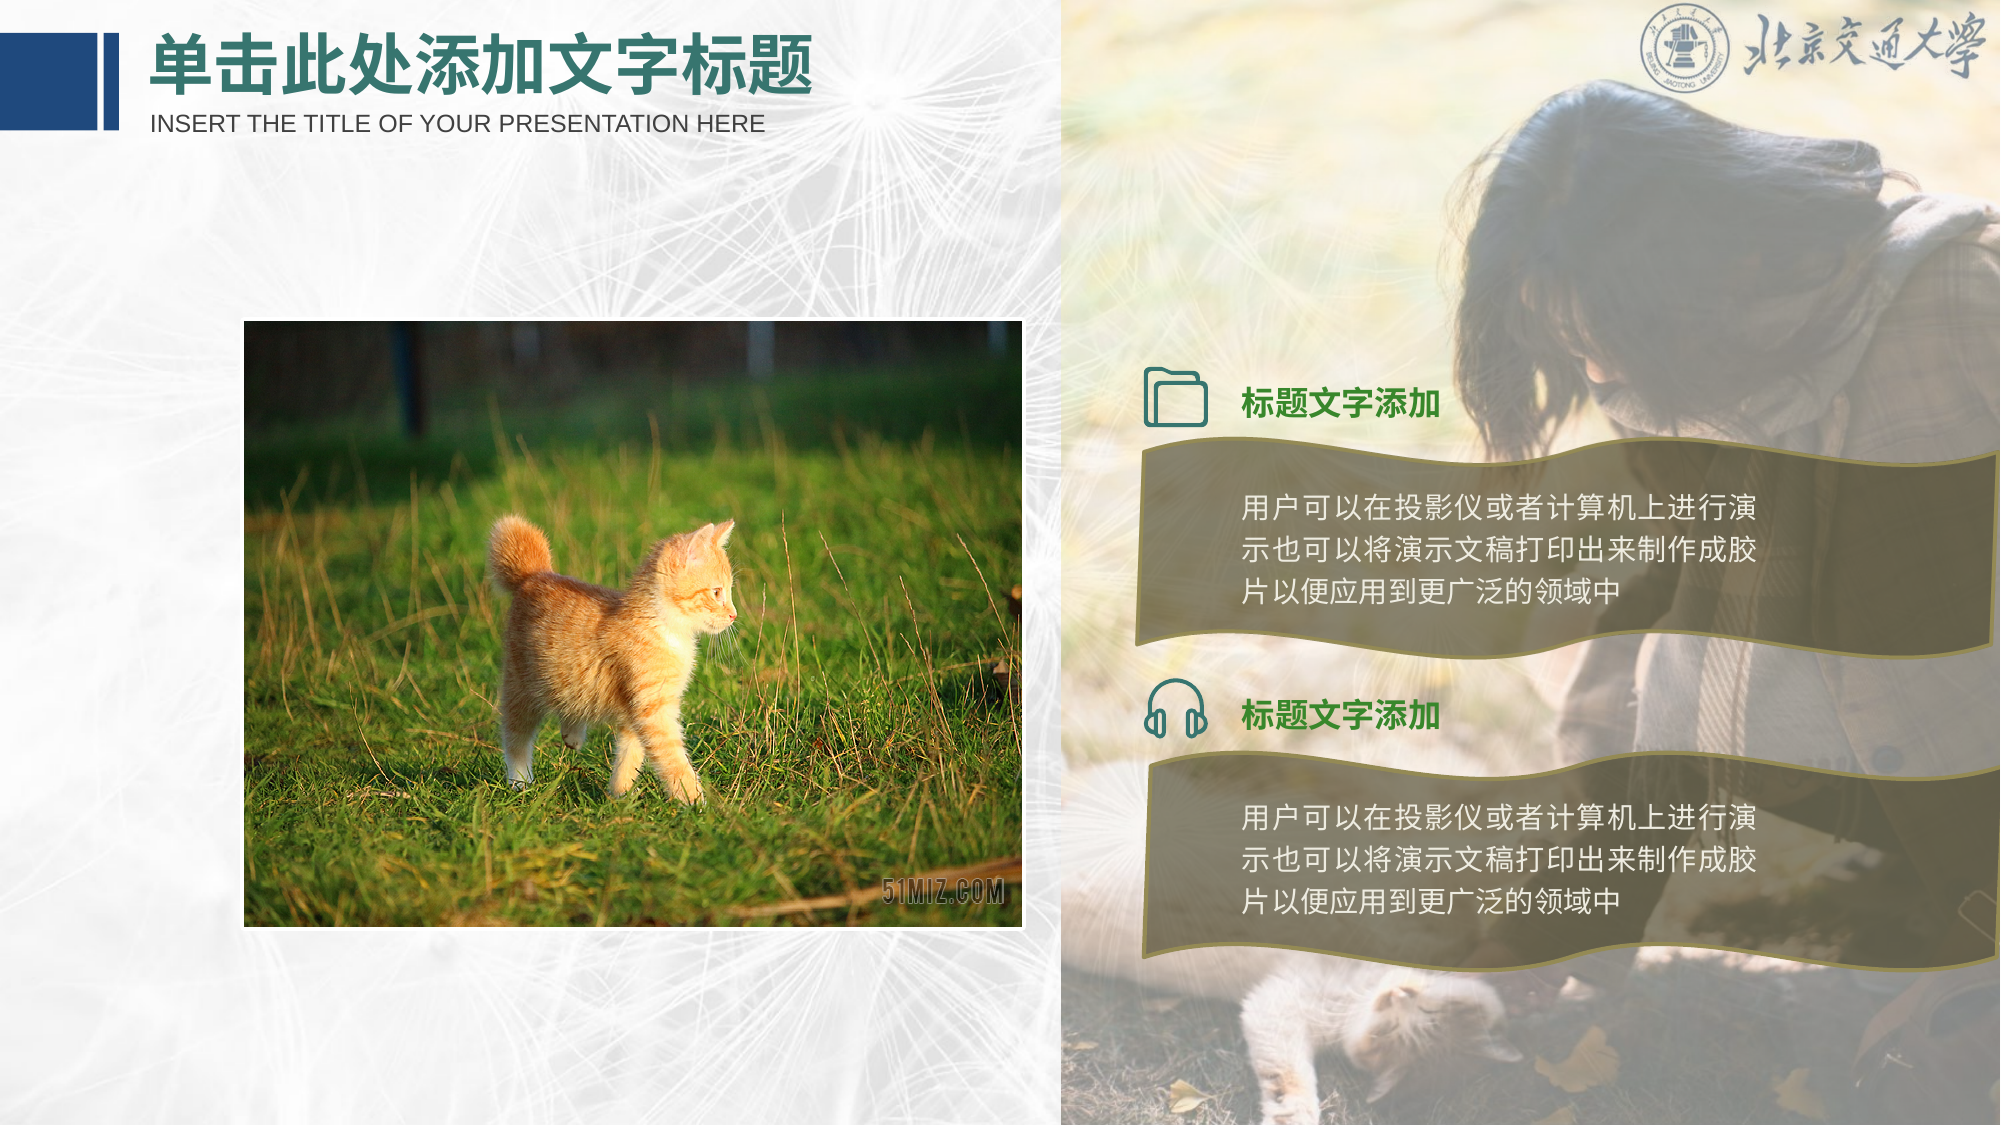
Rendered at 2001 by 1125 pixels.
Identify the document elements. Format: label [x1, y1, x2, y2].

text_box [132, 15, 876, 147]
picture [0, 0, 2001, 1125]
